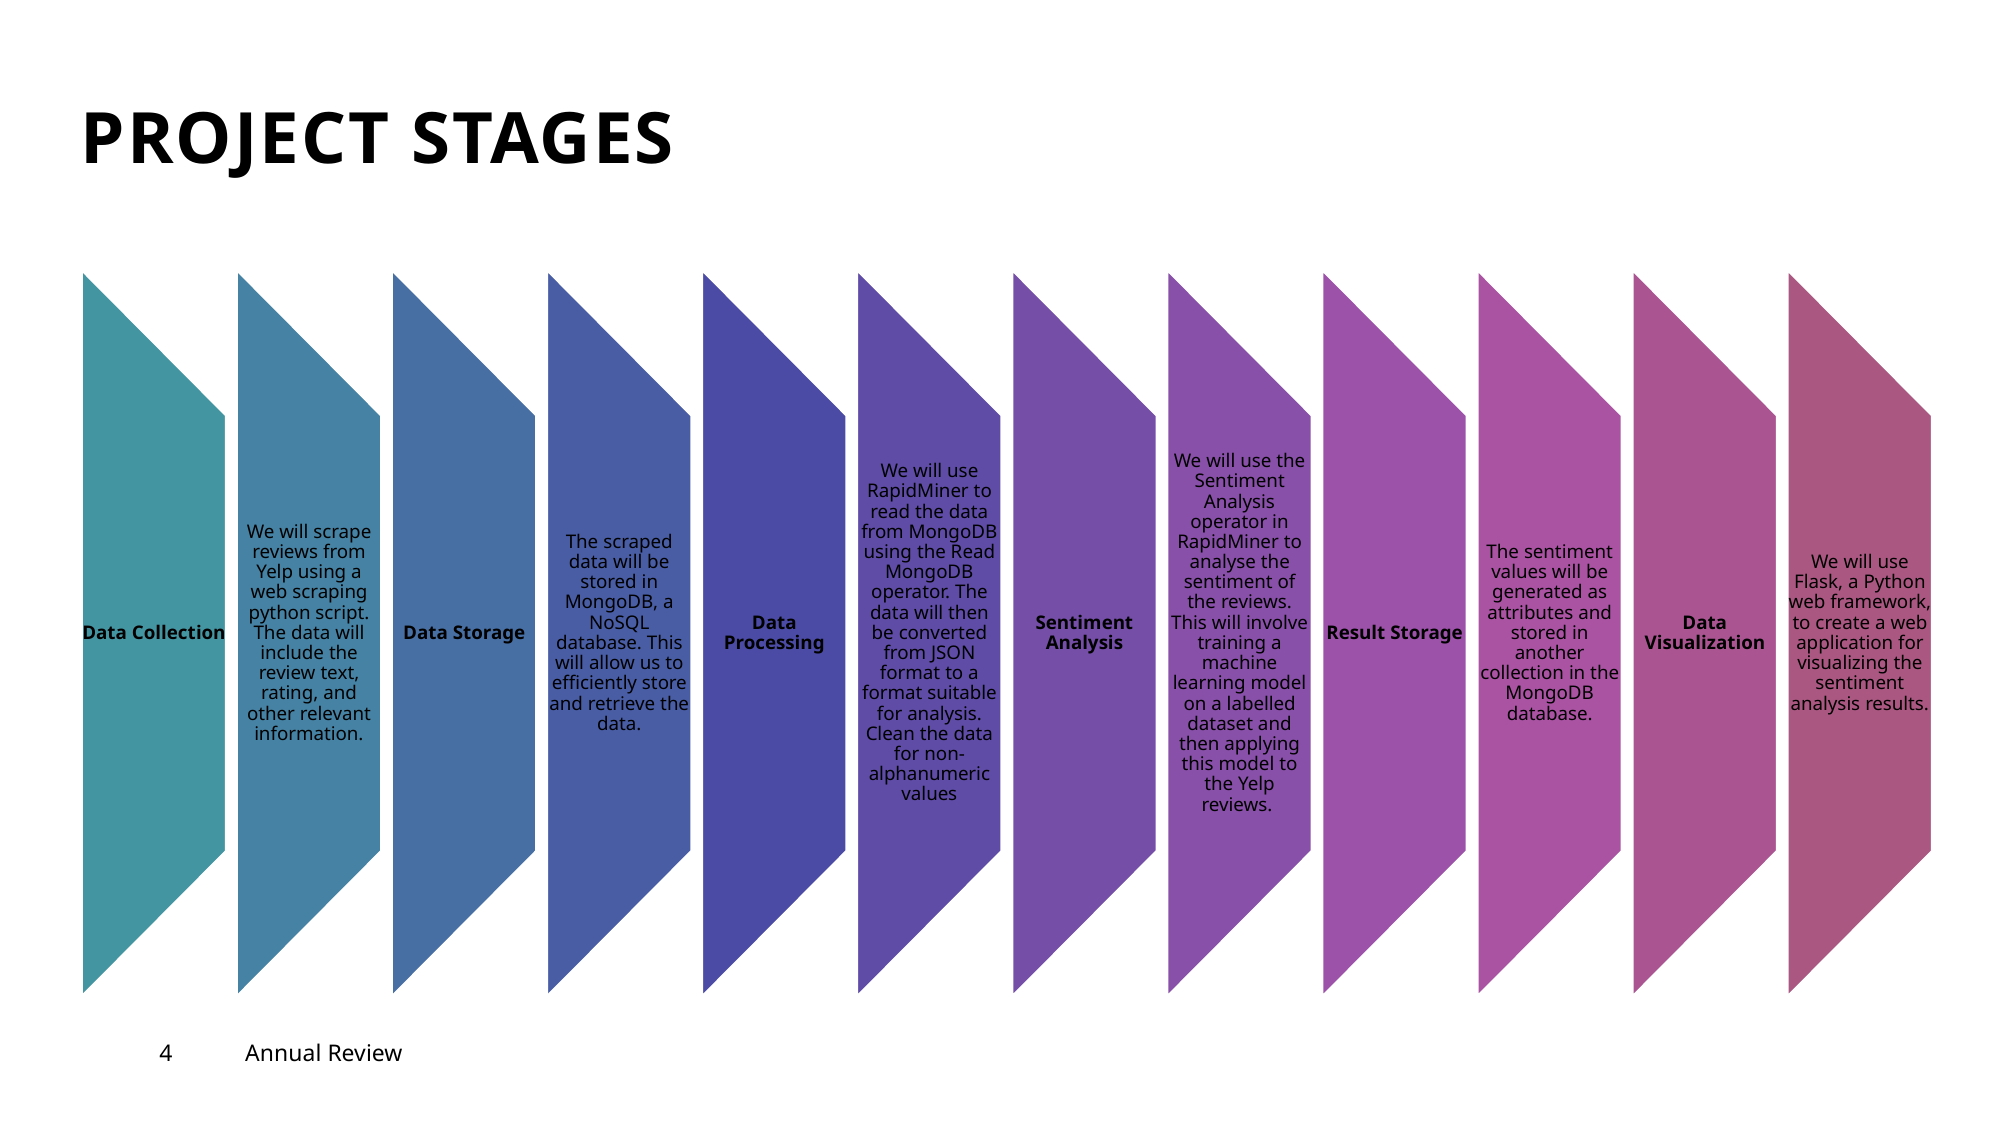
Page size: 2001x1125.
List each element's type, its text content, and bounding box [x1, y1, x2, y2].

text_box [80, 270, 1934, 997]
slide_number 4 [159, 1038, 246, 1080]
footer Annual Review [246, 1038, 491, 1080]
title PROJECT STAGES [80, 78, 892, 179]
